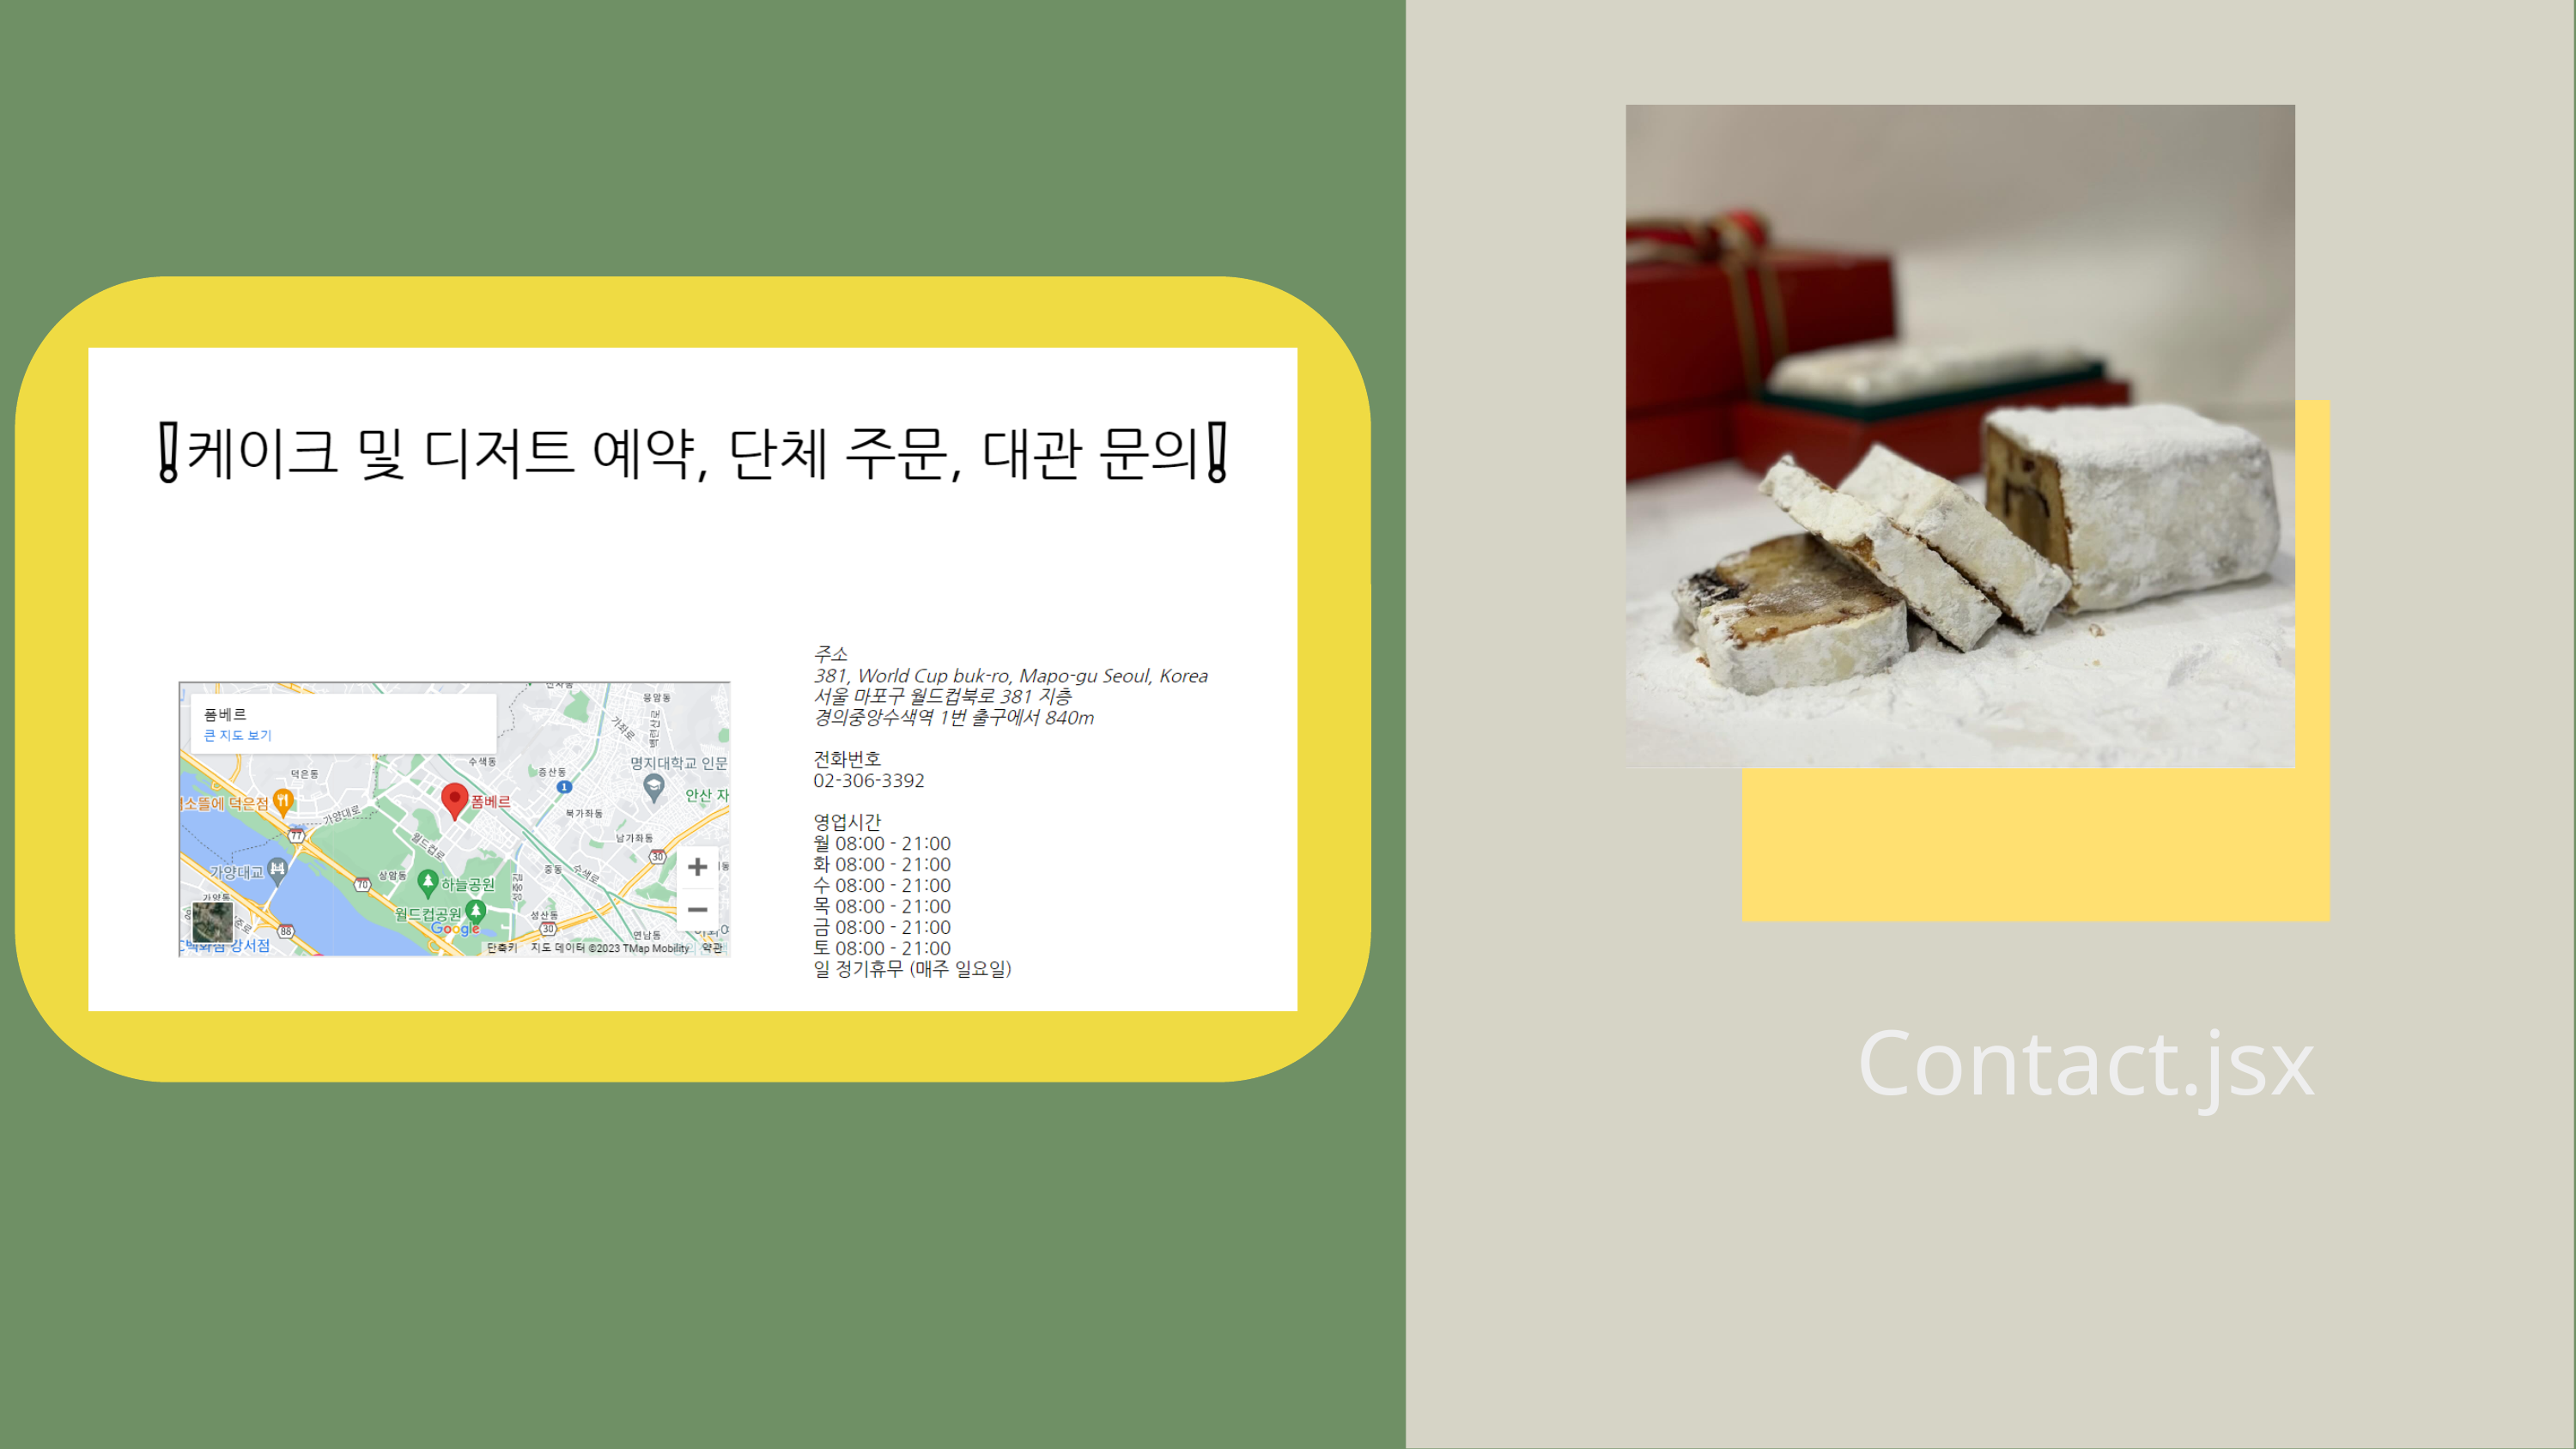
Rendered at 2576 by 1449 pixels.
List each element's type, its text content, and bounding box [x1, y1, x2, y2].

picture [88, 347, 1298, 1011]
picture [1625, 105, 2331, 923]
text_box [15, 276, 1371, 1082]
text_box Contact.jsx [1635, 999, 2324, 1119]
text_box [1406, 0, 2574, 1449]
